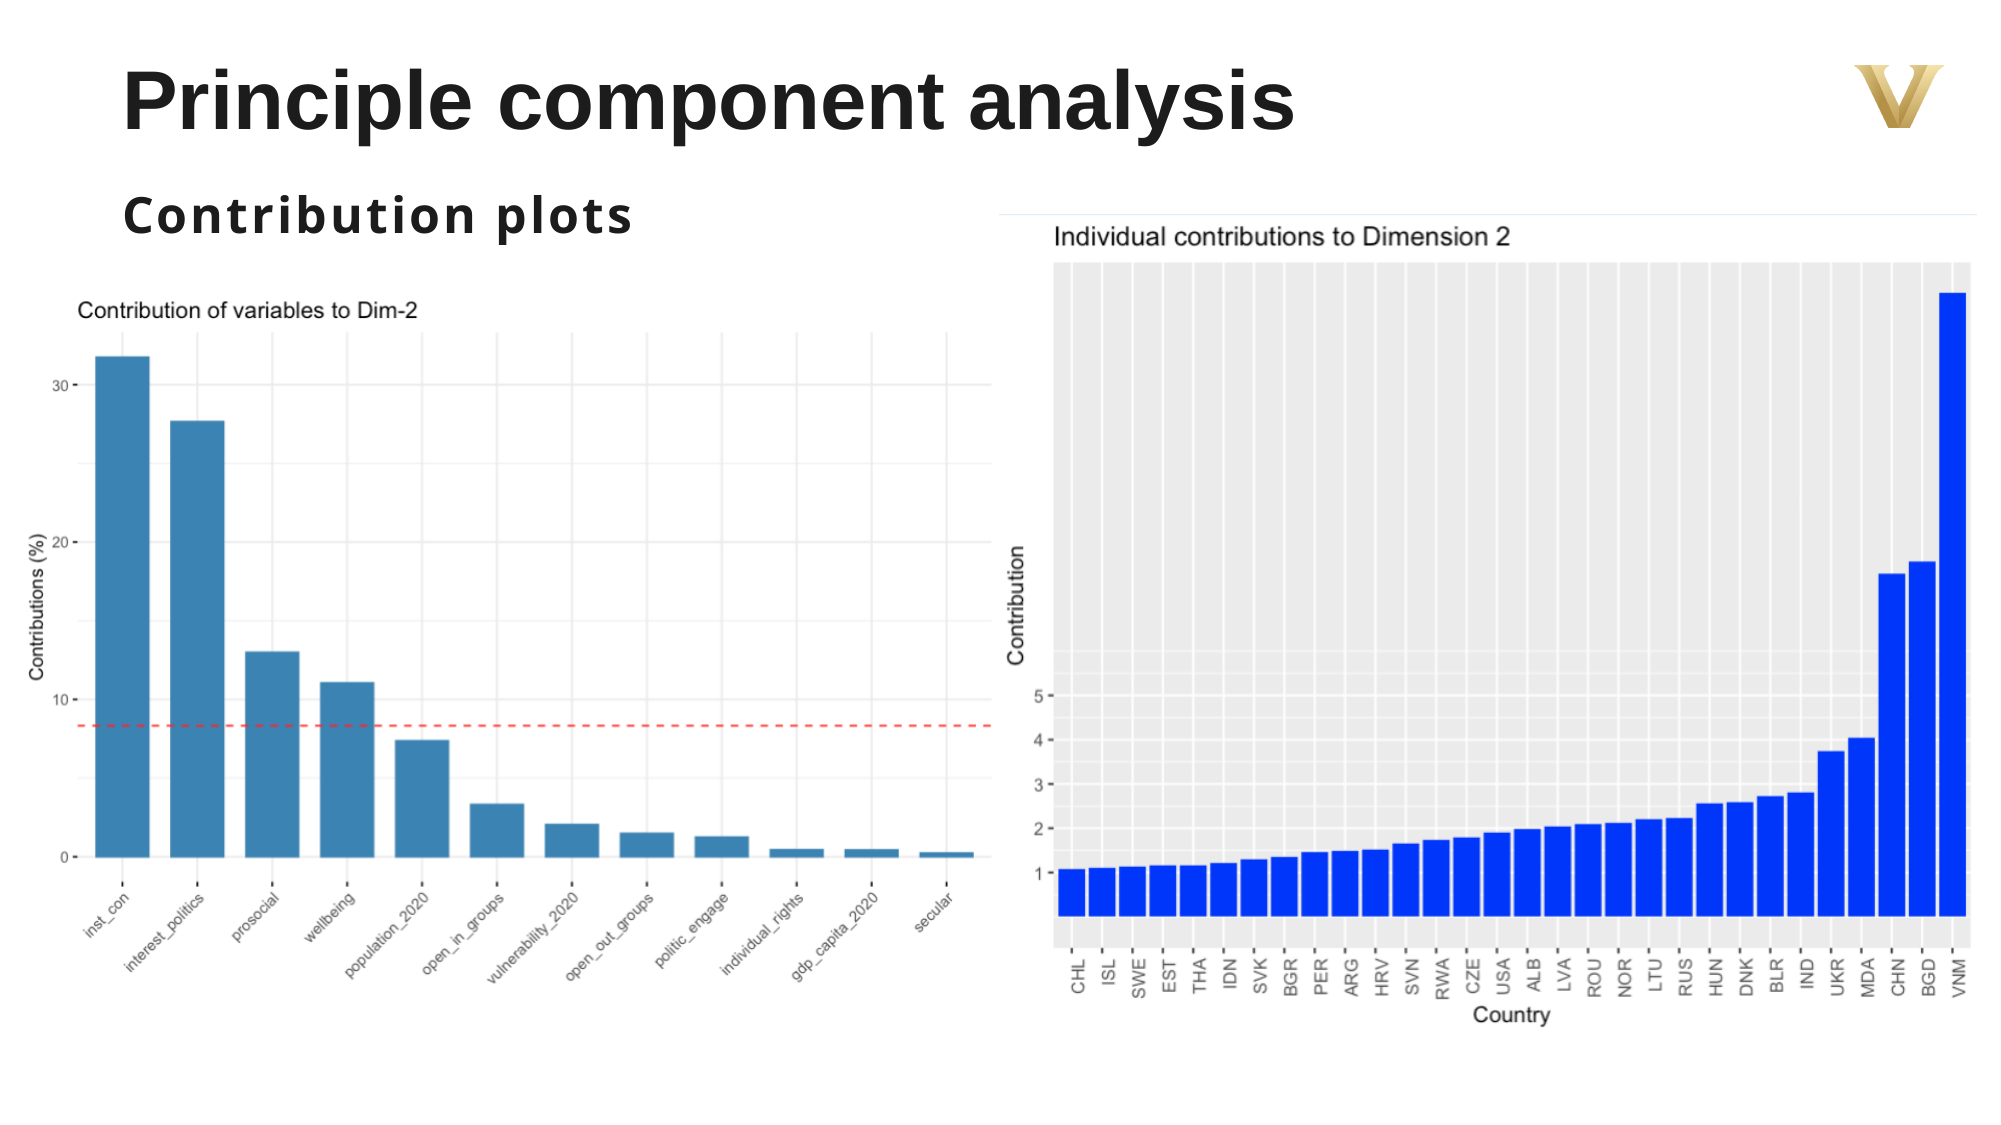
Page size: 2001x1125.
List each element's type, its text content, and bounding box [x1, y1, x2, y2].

text_box Contribution plots [107, 176, 873, 251]
title Principle component analysis [107, 47, 1938, 158]
picture [1938, 65, 1944, 128]
picture [22, 214, 1978, 1032]
